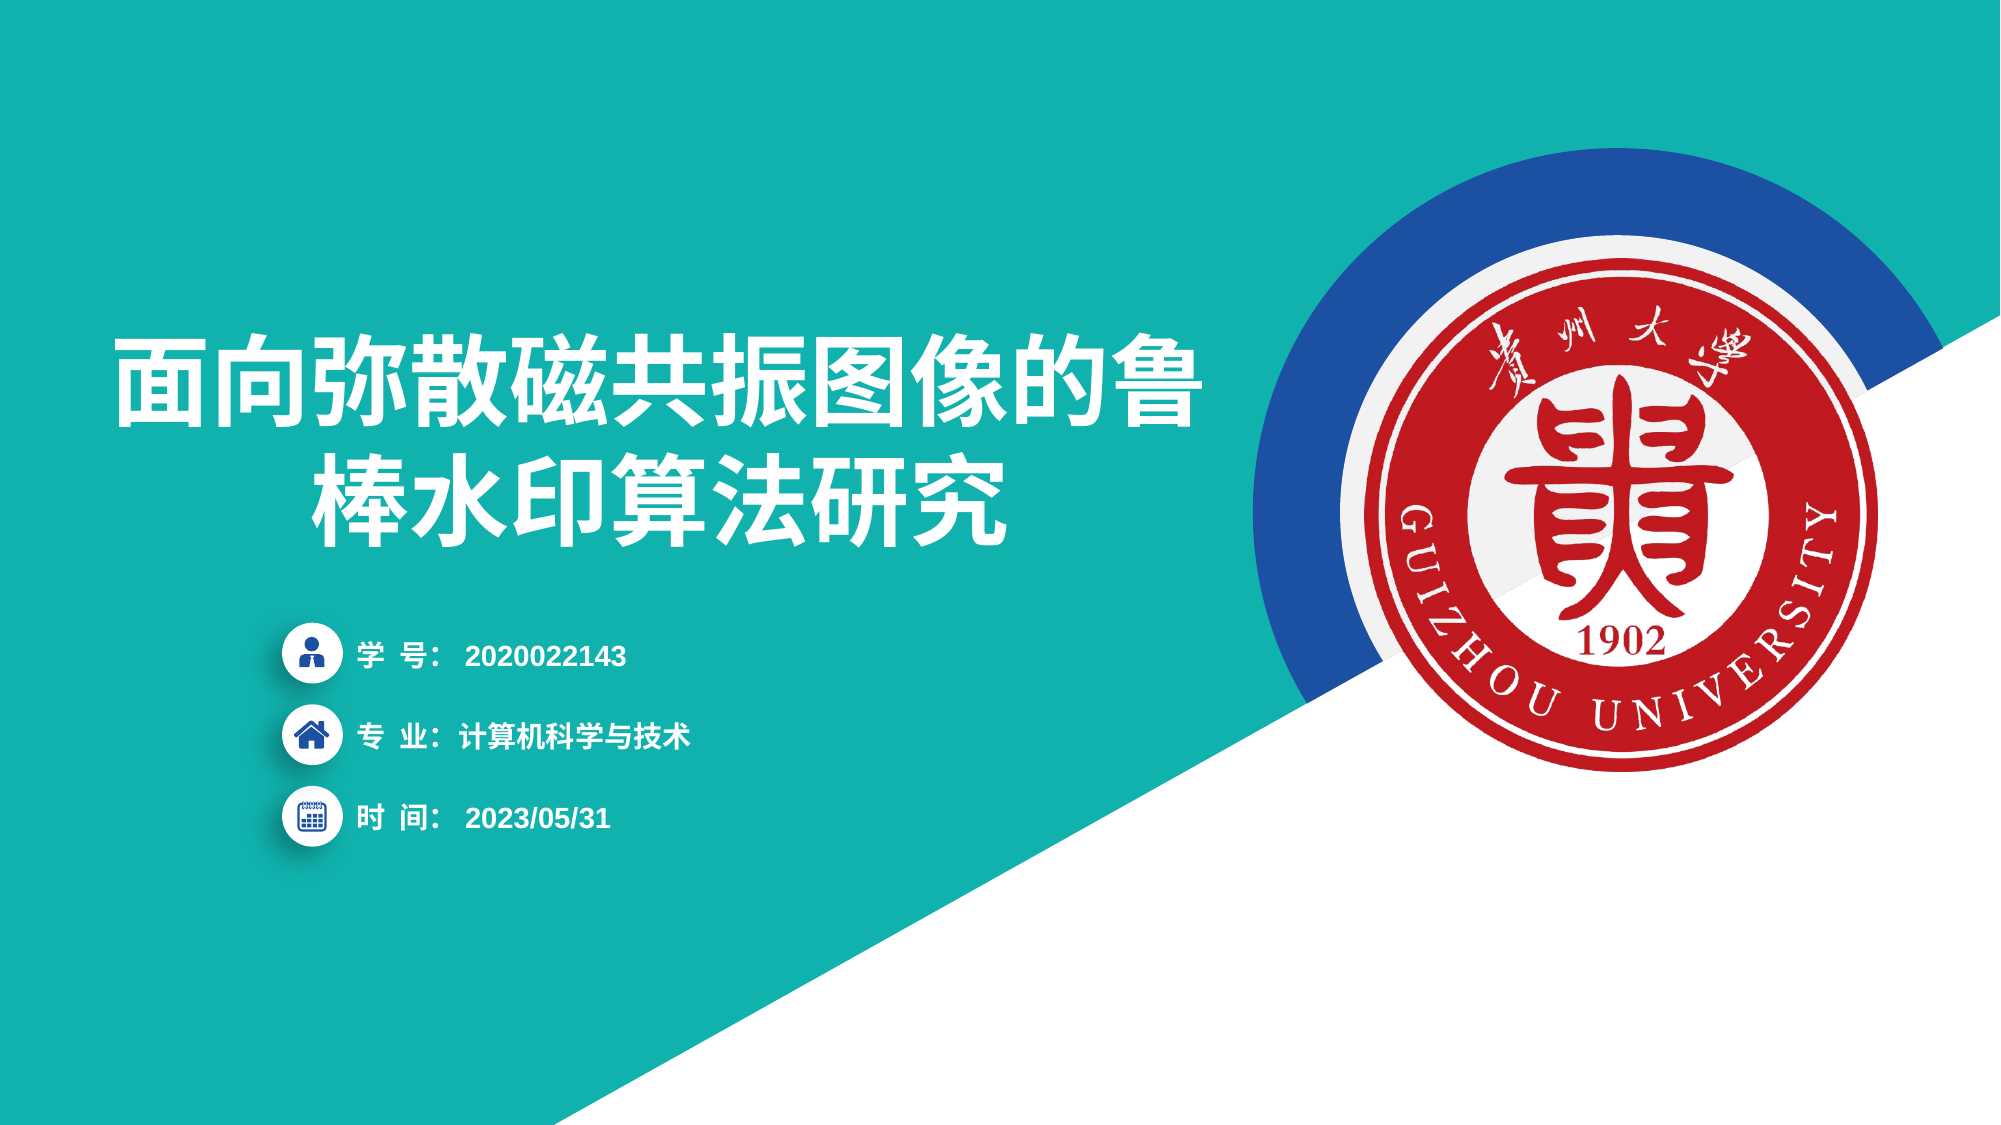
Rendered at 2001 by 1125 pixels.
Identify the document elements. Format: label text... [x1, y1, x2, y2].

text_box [282, 622, 648, 684]
picture [1364, 258, 1878, 772]
text_box [0, 0, 2000, 1125]
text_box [1252, 148, 1944, 704]
text_box 面向弥散磁共振图像的鲁棒水印算法研究 [47, 310, 1252, 566]
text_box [282, 704, 725, 766]
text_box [282, 785, 725, 847]
